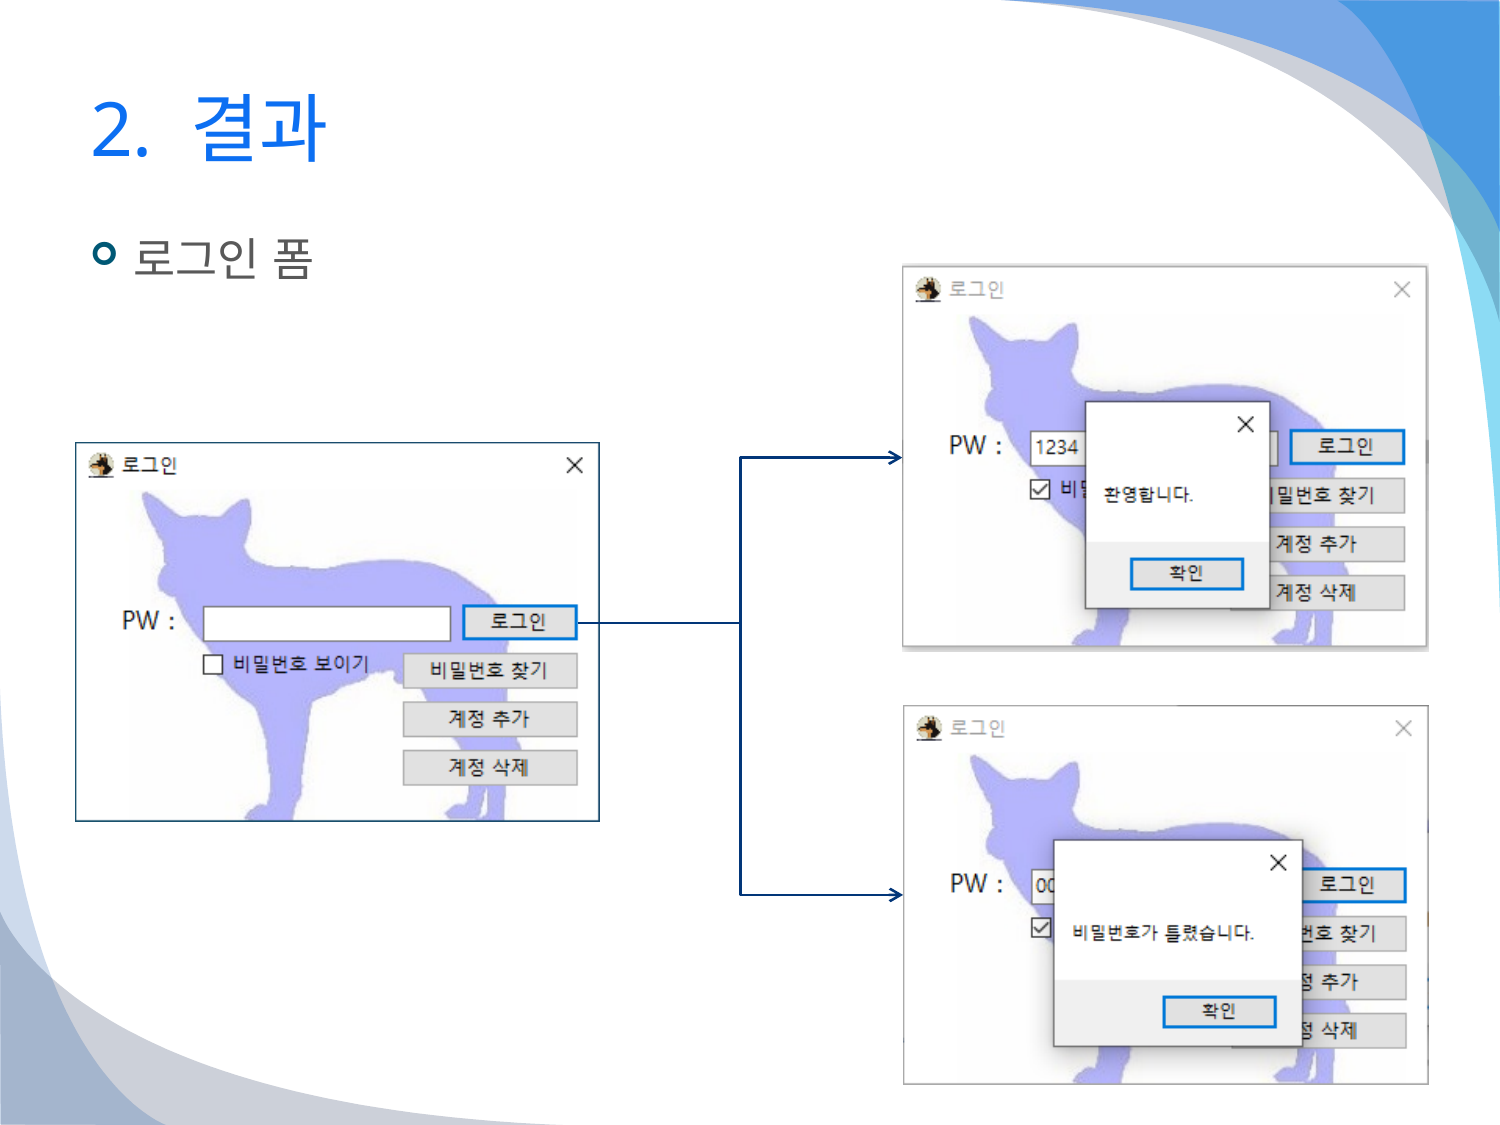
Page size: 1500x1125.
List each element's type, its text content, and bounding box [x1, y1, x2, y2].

picture [74, 441, 601, 823]
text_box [578, 456, 901, 624]
picture [901, 263, 1430, 653]
title 2. 결과 [75, 50, 1425, 202]
picture [902, 704, 1429, 1086]
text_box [685, 676, 959, 841]
list 로그인 폼 [75, 222, 1425, 306]
